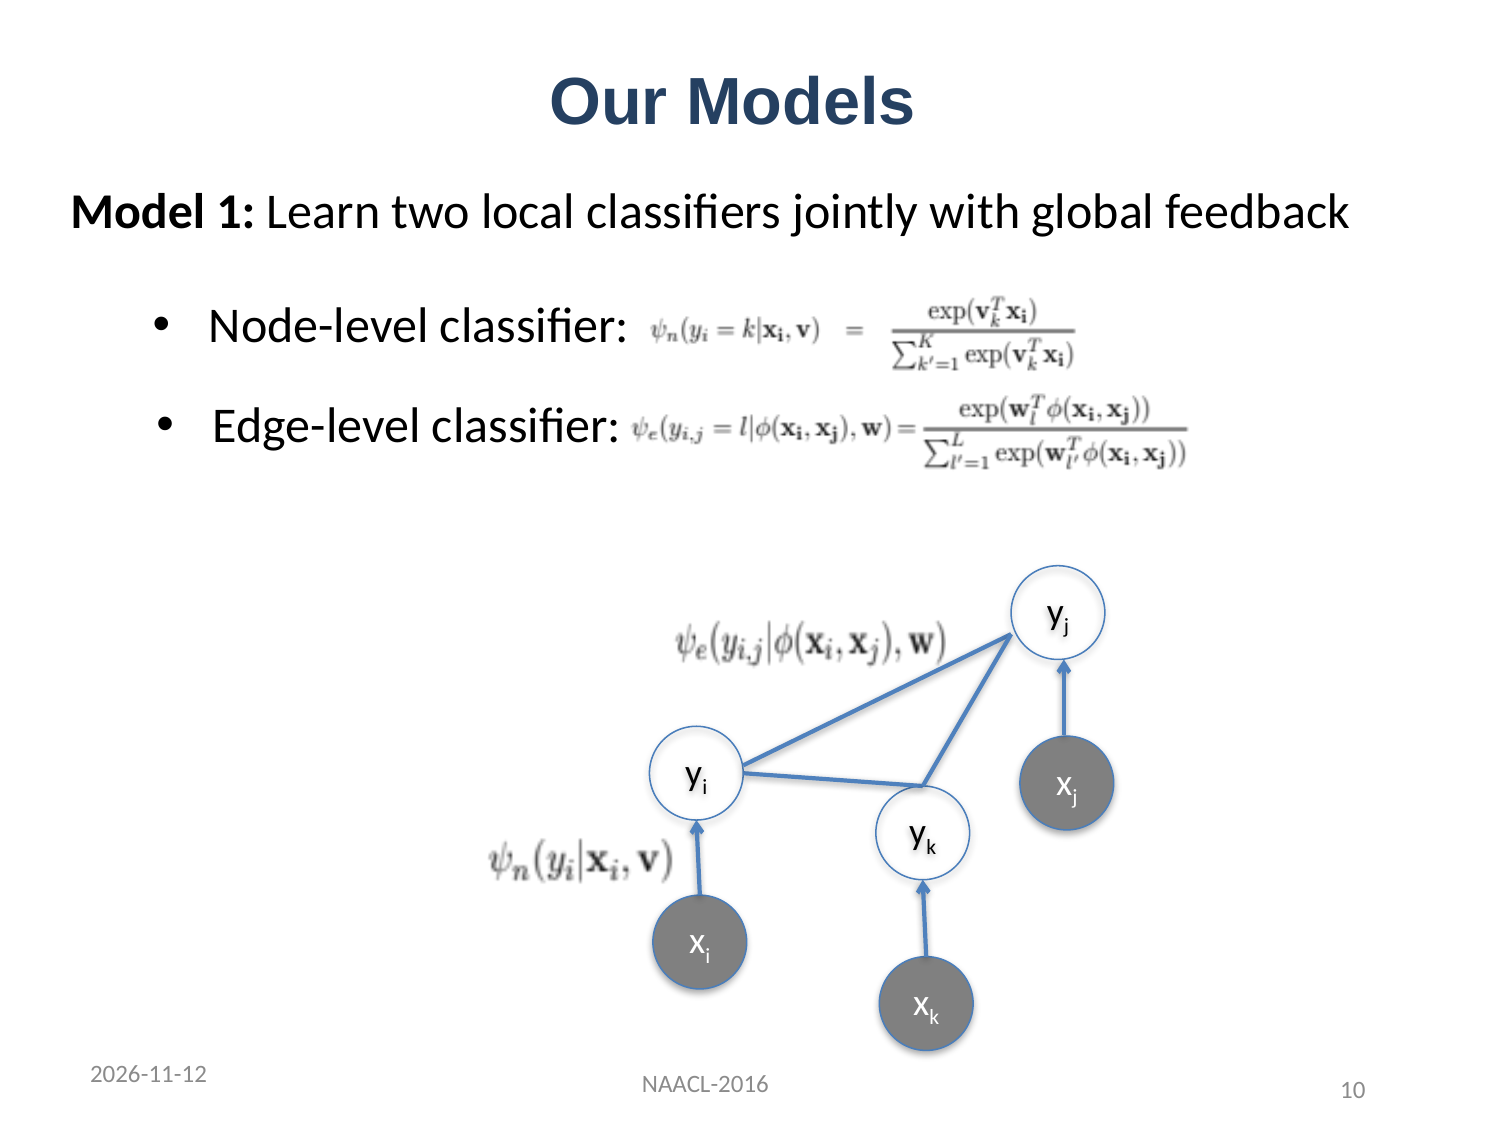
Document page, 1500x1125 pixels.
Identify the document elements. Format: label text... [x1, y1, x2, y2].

slide_number 10 [1030, 1058, 1381, 1118]
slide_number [75, 1042, 425, 1103]
footer NAACL-2016 [468, 1052, 944, 1113]
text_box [652, 735, 1114, 1051]
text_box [742, 680, 917, 766]
picture [487, 831, 673, 888]
list Our Models [515, 50, 1009, 170]
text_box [141, 385, 1192, 474]
text_box Model 1: Learn two local classifiers jointly with global feedback [55, 170, 1450, 246]
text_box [137, 282, 1086, 374]
picture [672, 613, 947, 672]
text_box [649, 565, 1106, 958]
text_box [742, 773, 917, 787]
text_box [922, 633, 1012, 787]
